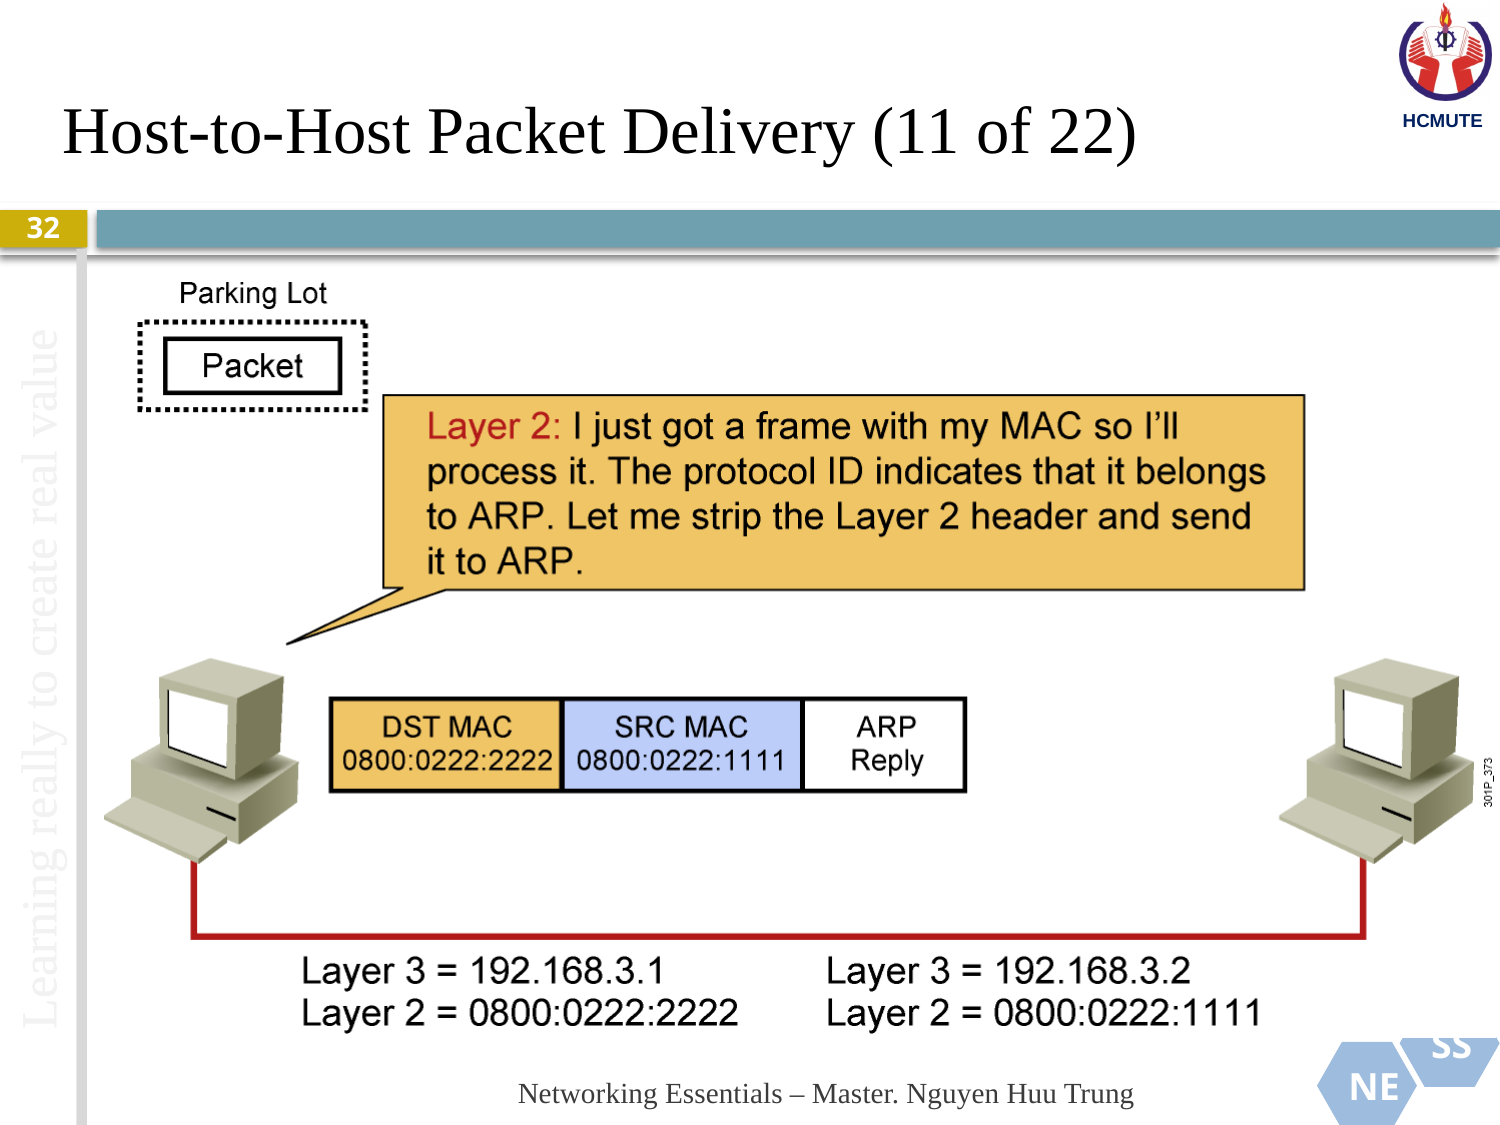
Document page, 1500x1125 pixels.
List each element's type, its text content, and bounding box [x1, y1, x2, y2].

title Host-to-Host Packet Delivery (11 of 22) [47, 70, 1428, 183]
picture [104, 278, 1496, 1039]
footer Networking Essentials – Master. Nguyen Huu Trung [187, 1071, 1150, 1113]
picture [1399, 2, 1492, 101]
slide_number 32 [0, 208, 87, 249]
